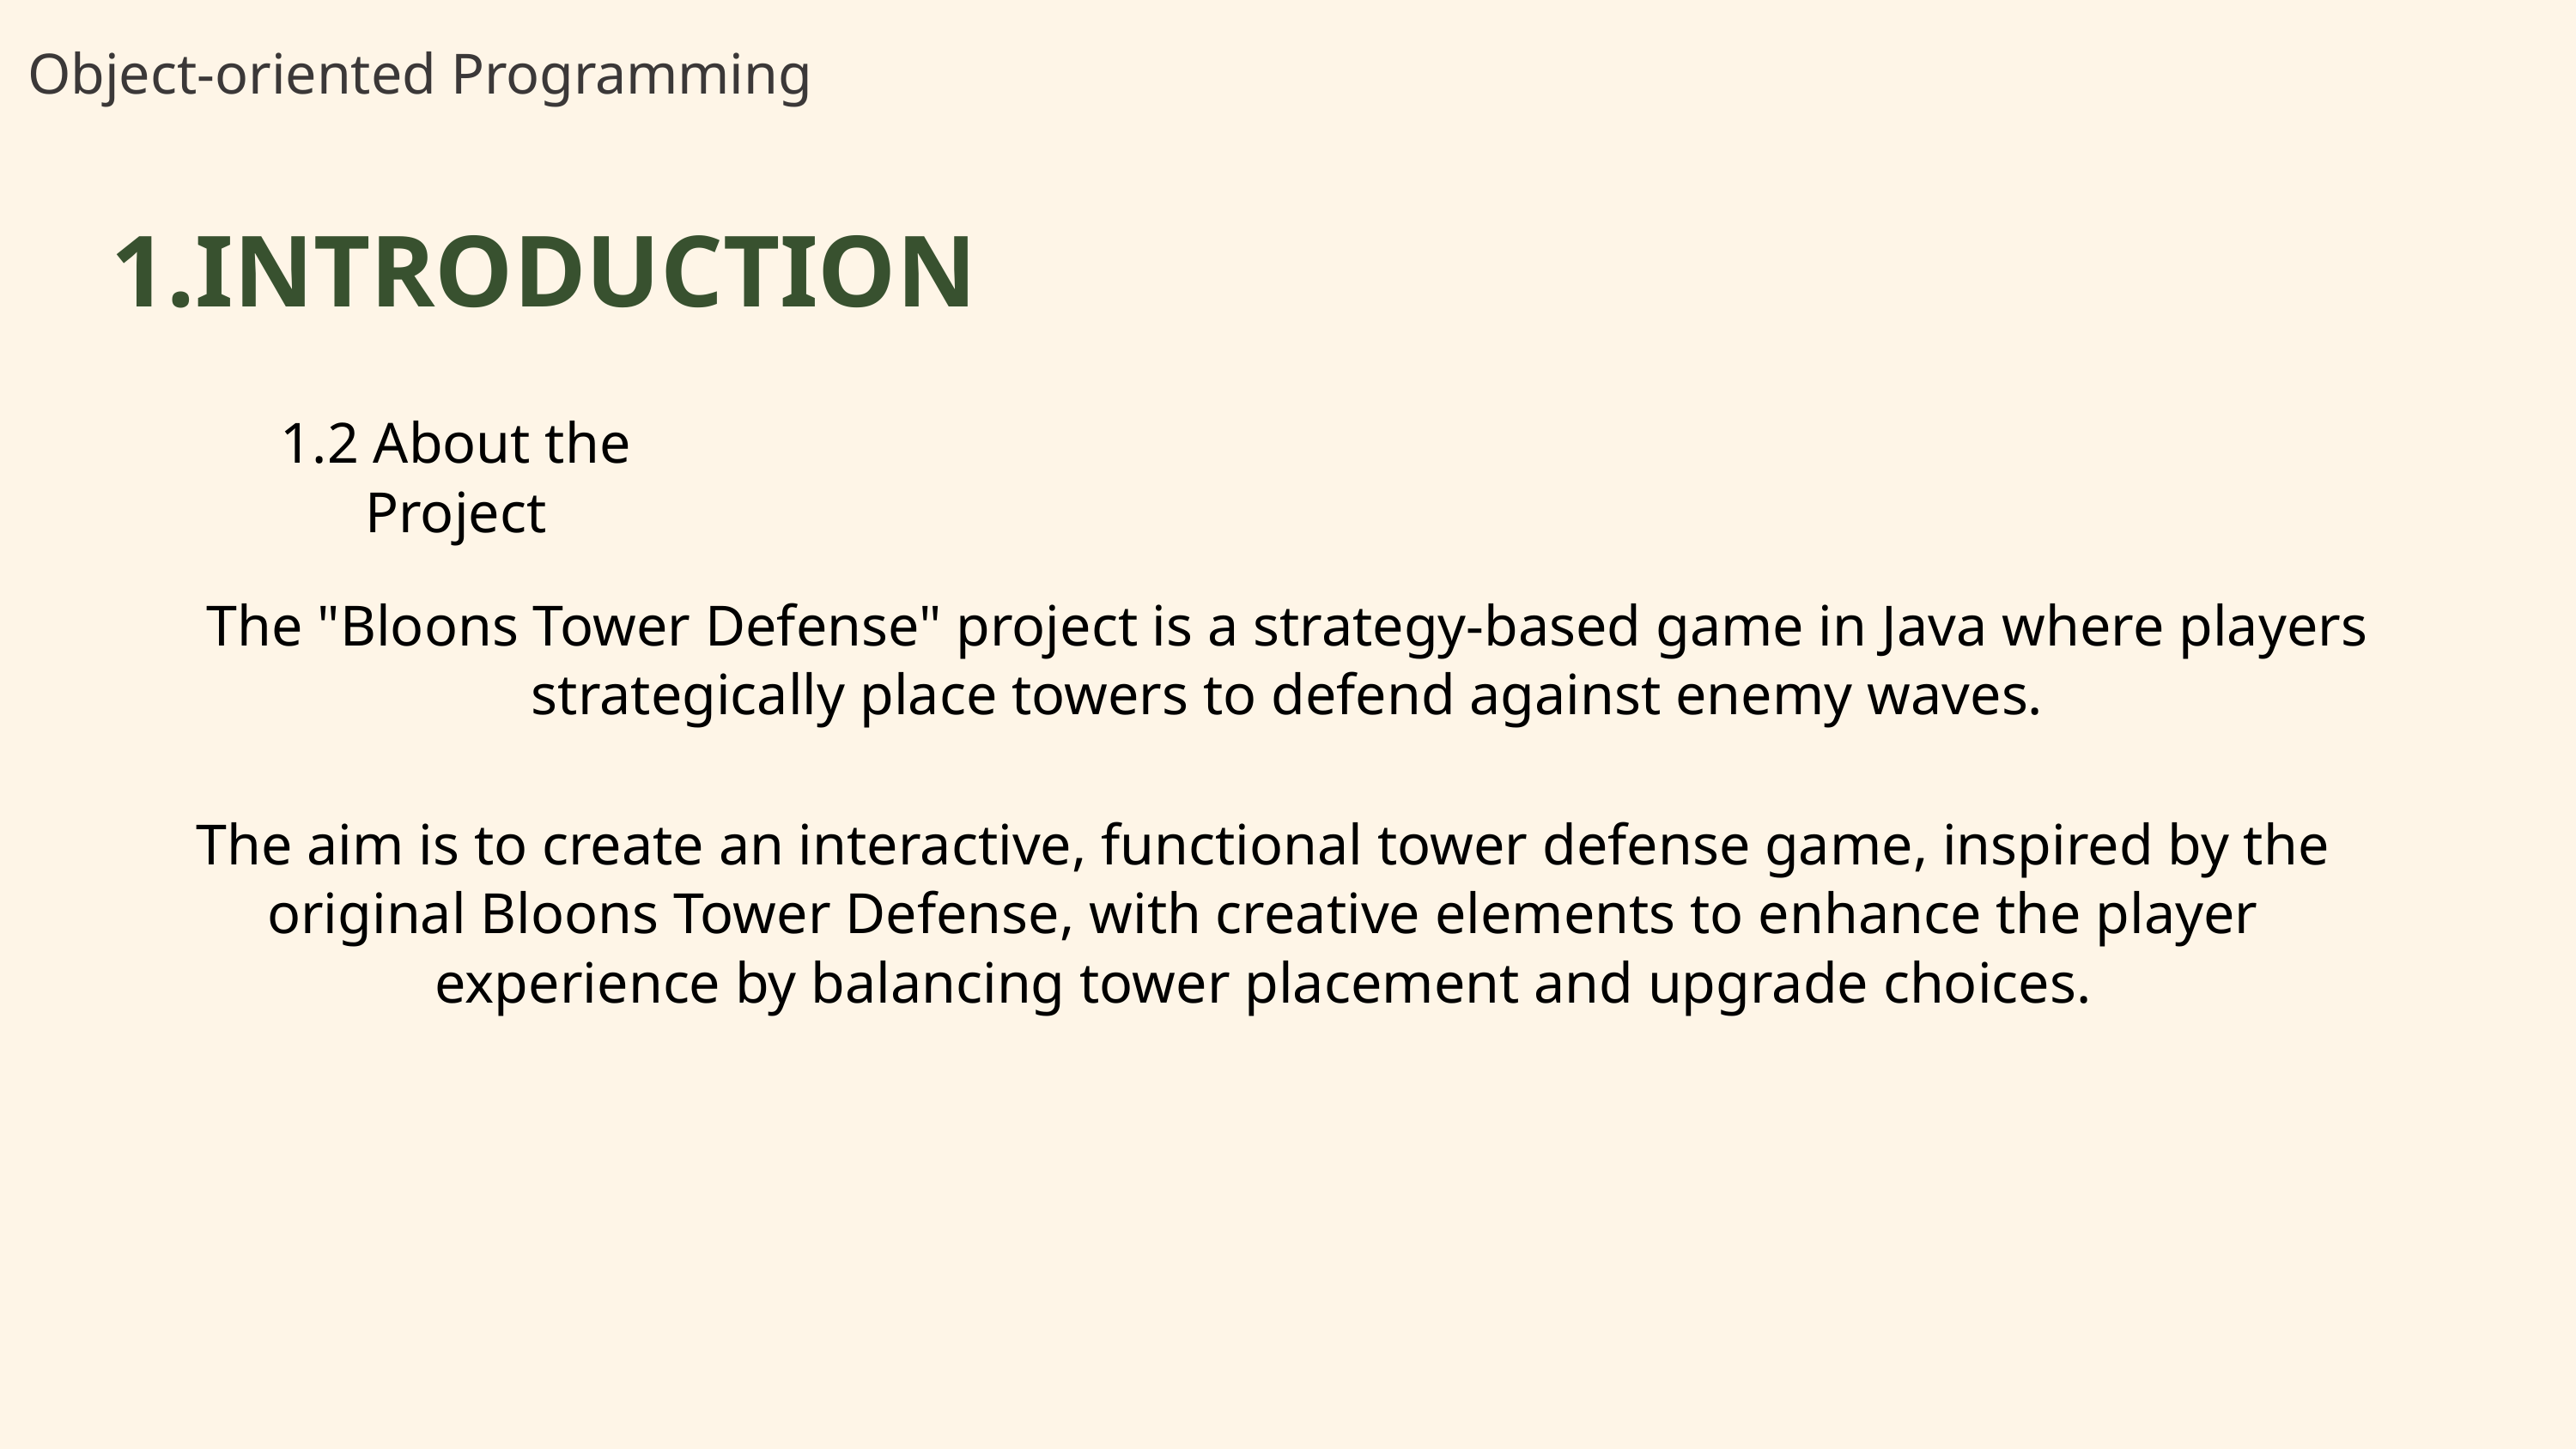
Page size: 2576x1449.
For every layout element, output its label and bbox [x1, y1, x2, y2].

text_box [0, 0, 2576, 1449]
